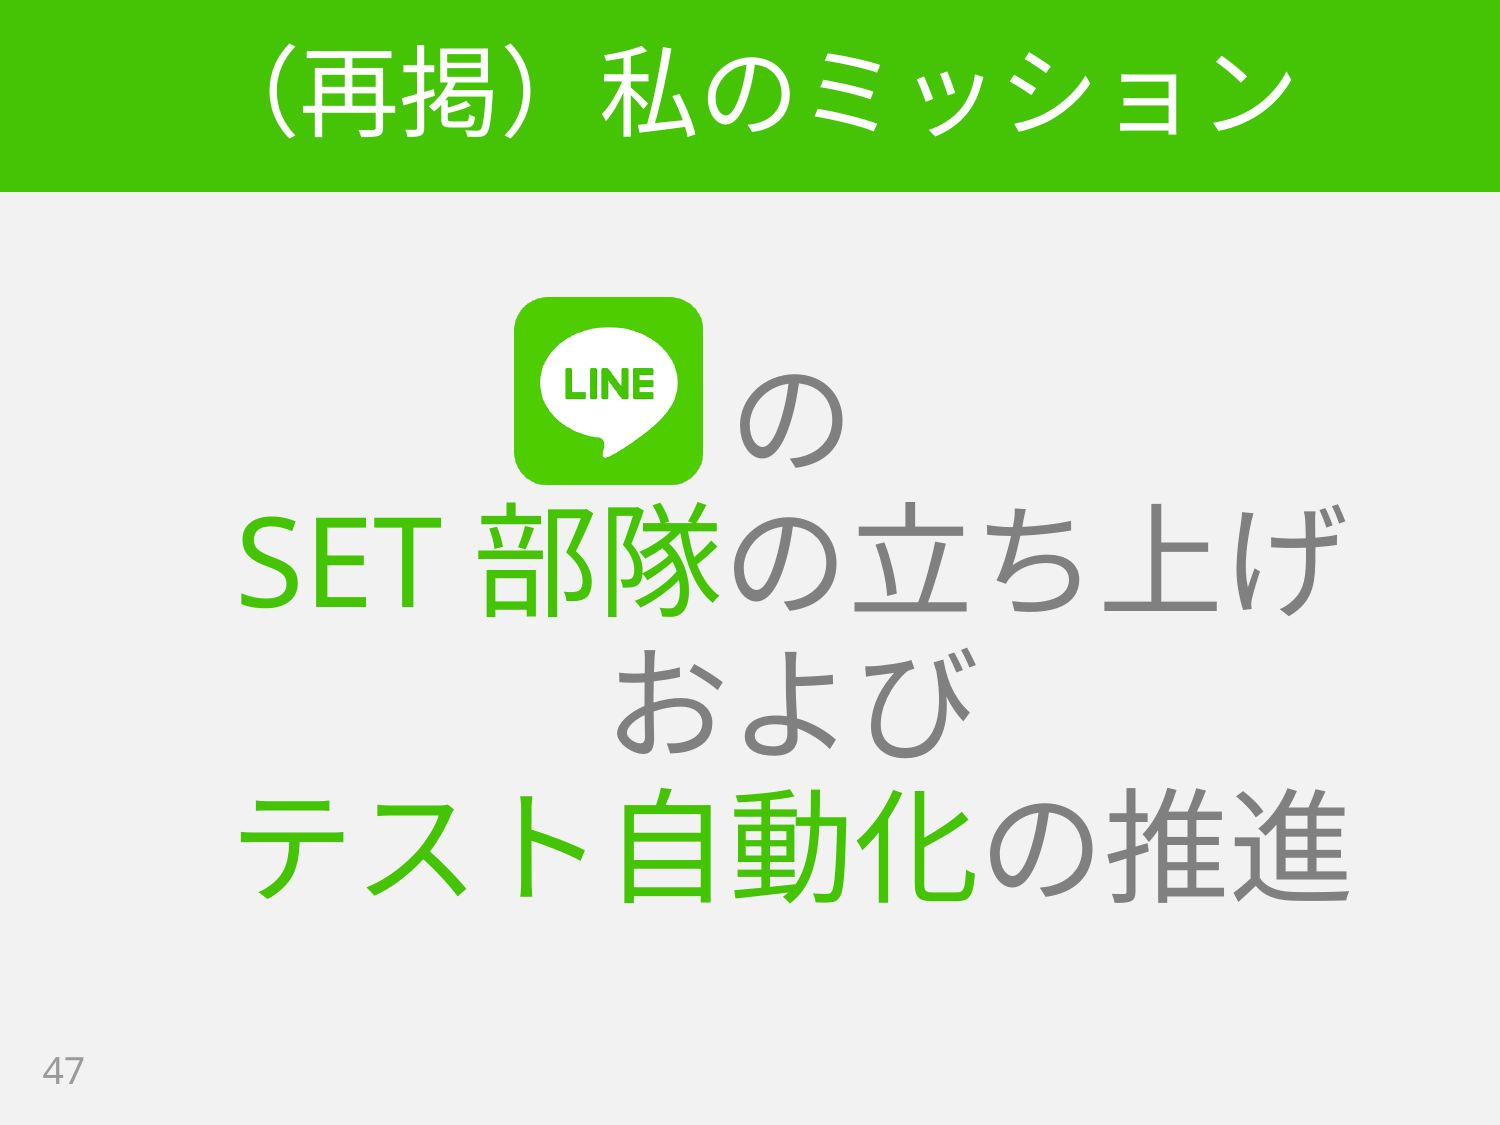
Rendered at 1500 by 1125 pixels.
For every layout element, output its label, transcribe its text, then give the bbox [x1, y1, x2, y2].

title （再掲）私のミッション [0, 53, 1500, 140]
picture [514, 297, 703, 485]
slide_number 47 [27, 1042, 146, 1102]
list の SET部隊の立ち上げ および テスト自動化の推進 [103, 277, 1397, 1000]
